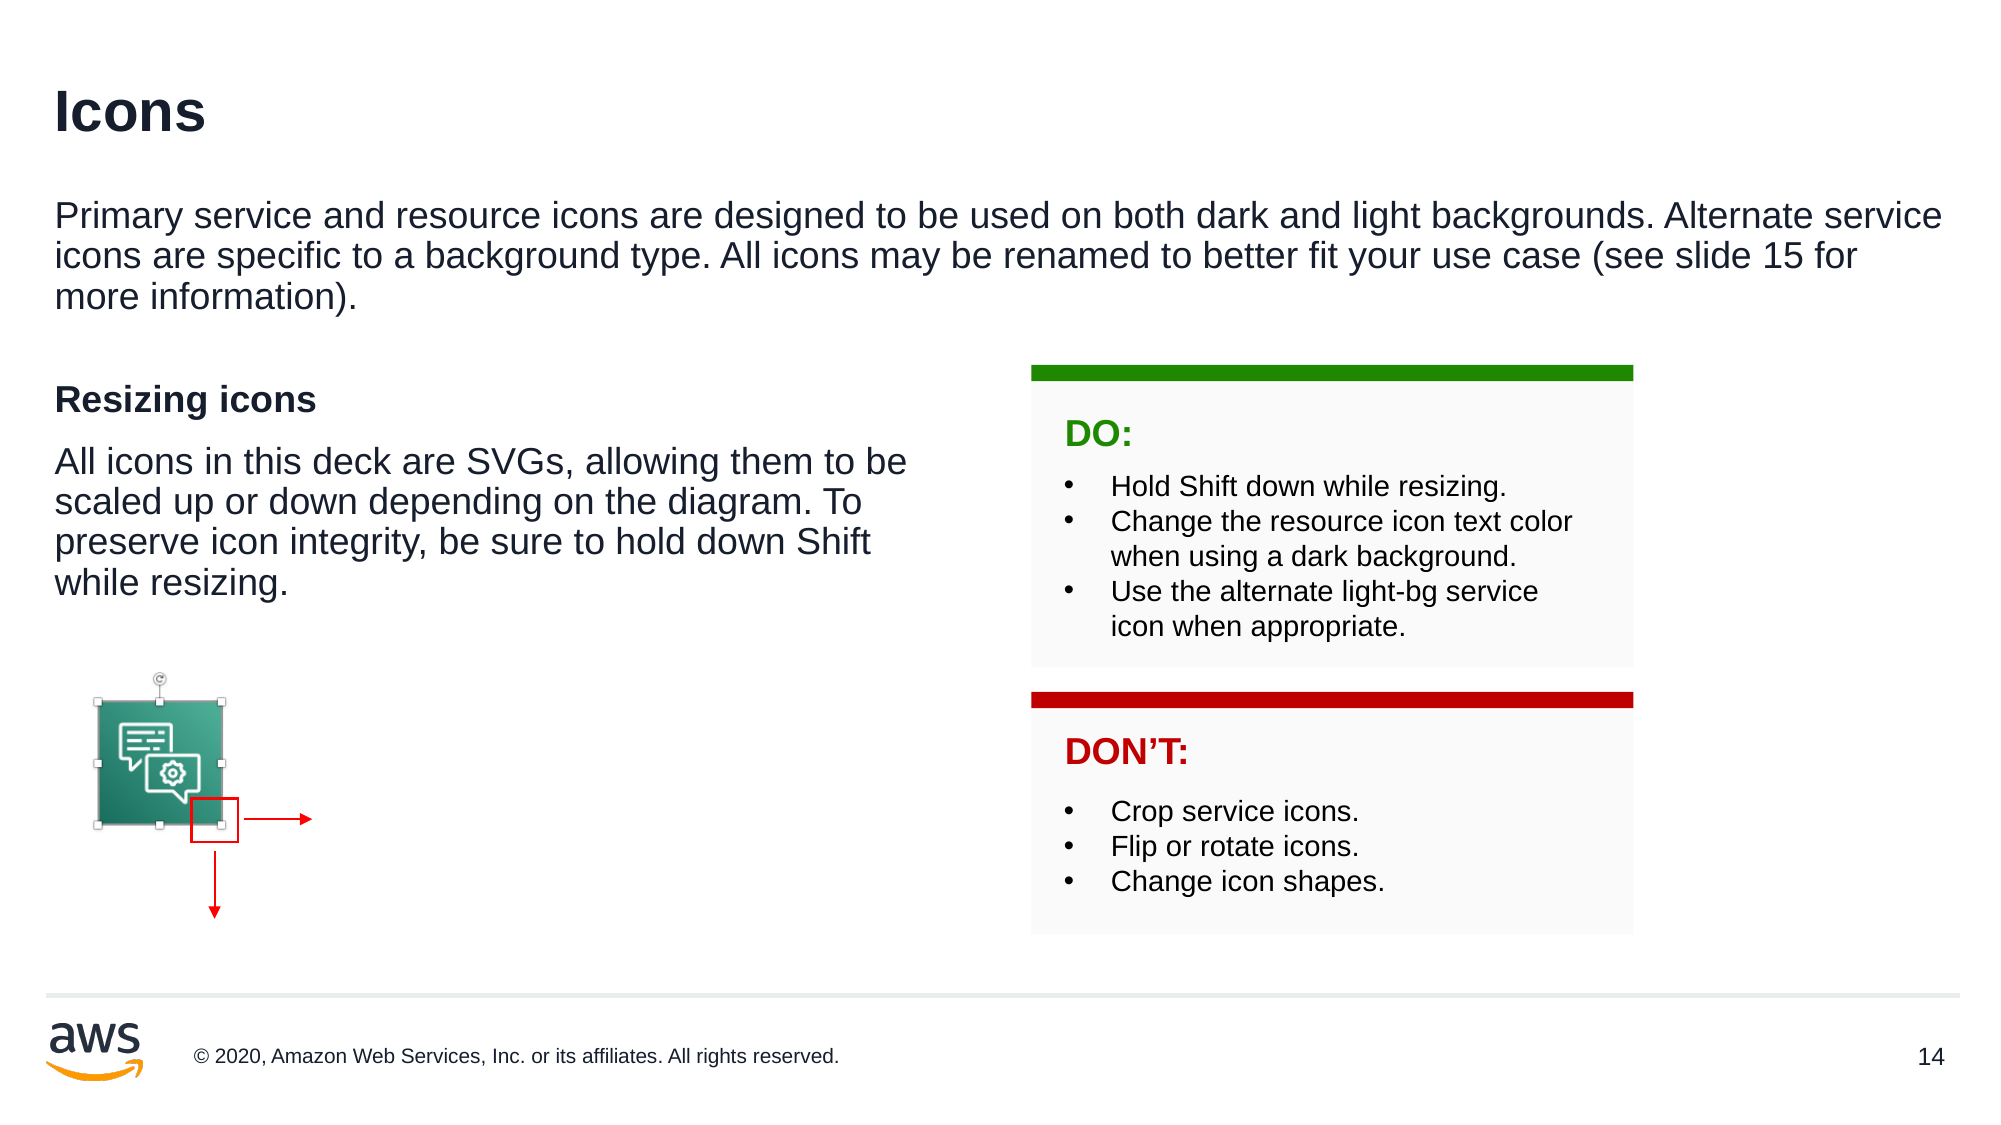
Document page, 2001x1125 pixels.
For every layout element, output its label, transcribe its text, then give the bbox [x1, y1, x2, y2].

list Primary service and resource icons are designed to be used on both dark and light backgrounds. Alternate service icons are specific to a background type. All icons may be renamed to better fit your use case (see slide 15 for more information). [39, 188, 1961, 350]
picture [46, 1023, 143, 1081]
picture [63, 645, 266, 884]
slide_number 14 [1493, 1025, 1961, 1086]
text_box [1030, 364, 1634, 382]
footer © 2020, Amazon Web Services, Inc. or its affiliates. All rights reserved. [178, 1025, 911, 1086]
text_box Crop service icons. Flip or rotate icons. Change icon shapes. [1049, 785, 1604, 905]
text_box [1030, 691, 1634, 709]
text_box DON’T: [1049, 720, 1559, 780]
text_box [1030, 709, 1634, 935]
text_box Hold Shift down while resizing. Change the resource icon text color when using a dark background. Use the alternate light-bg service icon when appropriate. [1049, 459, 1604, 650]
text_box [1030, 382, 1634, 668]
text_box DO: [1049, 401, 1559, 459]
list Resizing icons All icons in this deck are SVGs, allowing them to be scaled up or down depending on the diagram. To preserve icon integrity, be sure to hold down Shift while resizing. [39, 372, 970, 961]
title Icons [39, 59, 1961, 166]
